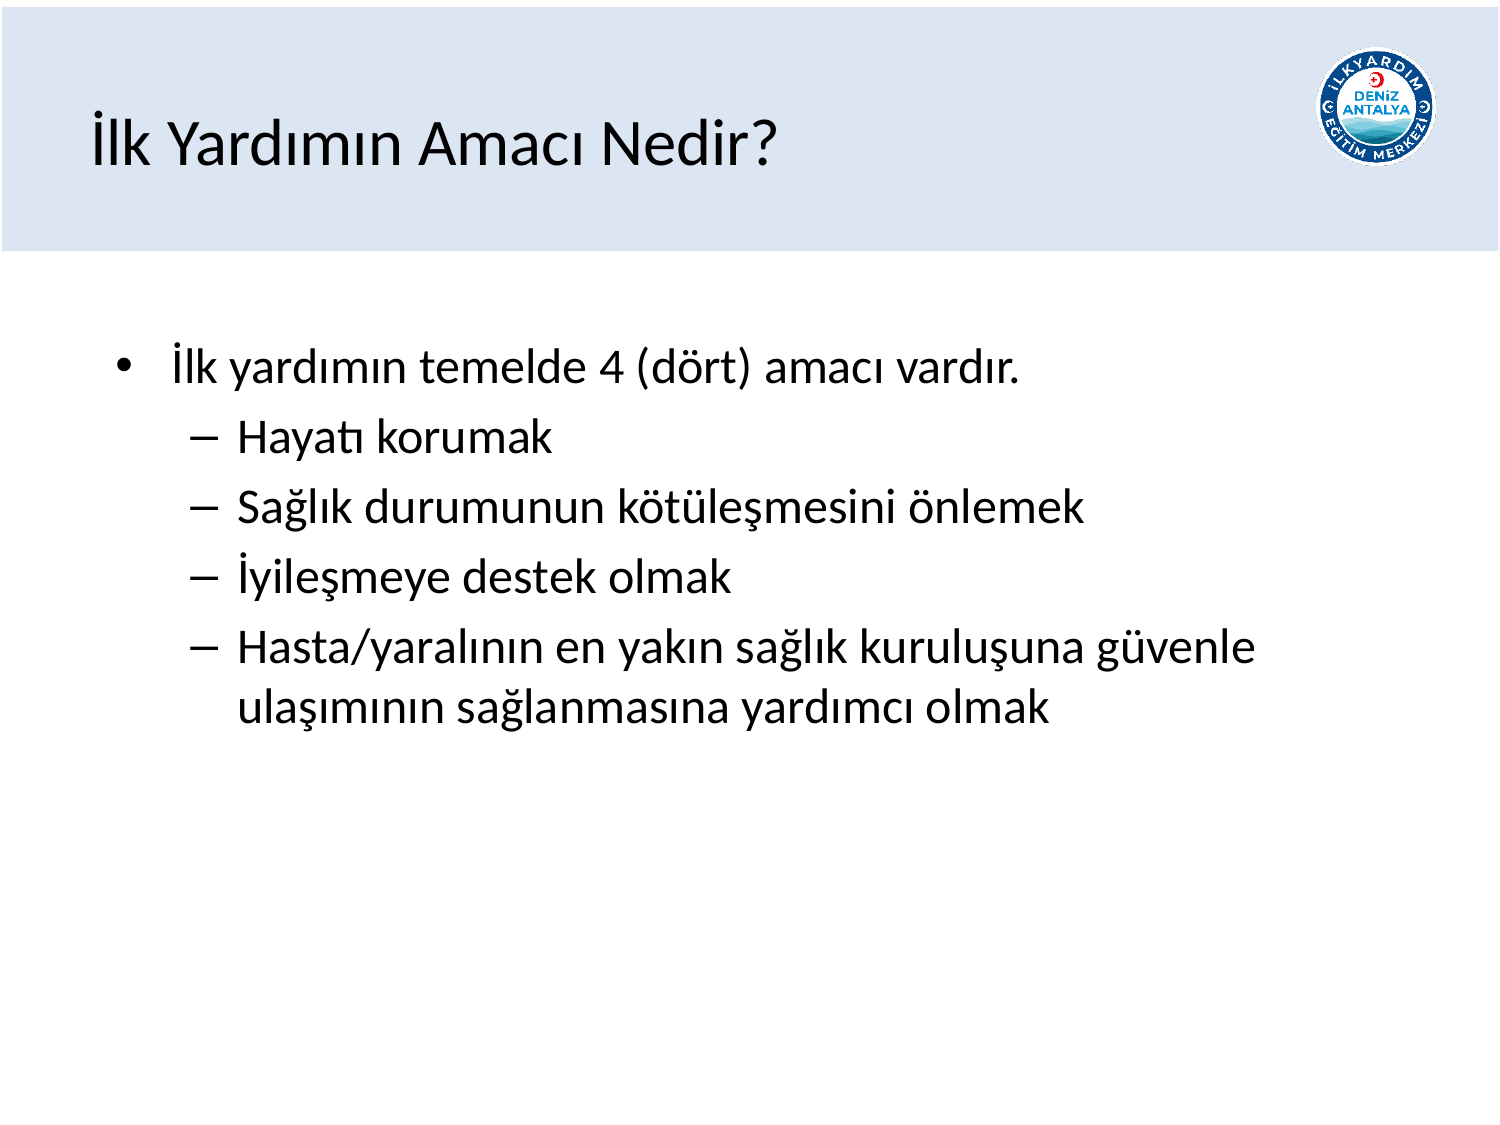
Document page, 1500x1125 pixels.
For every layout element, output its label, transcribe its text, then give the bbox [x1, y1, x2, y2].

list İlk yardımın temelde 4 (dört) amacı vardır. Hayatı korumak Sağlık durumunun kötüleşmesini önlemek İyileşmeye destek olmak Hasta/yaralının en yakın sağlık kuruluşuna güvenle ulaşımının sağlanmasına yardımcı olmak [100, 326, 1451, 858]
text_box [0, 5, 1500, 253]
title İlk Yardımın Amacı Nedir? [75, 45, 869, 233]
picture [1315, 47, 1437, 166]
